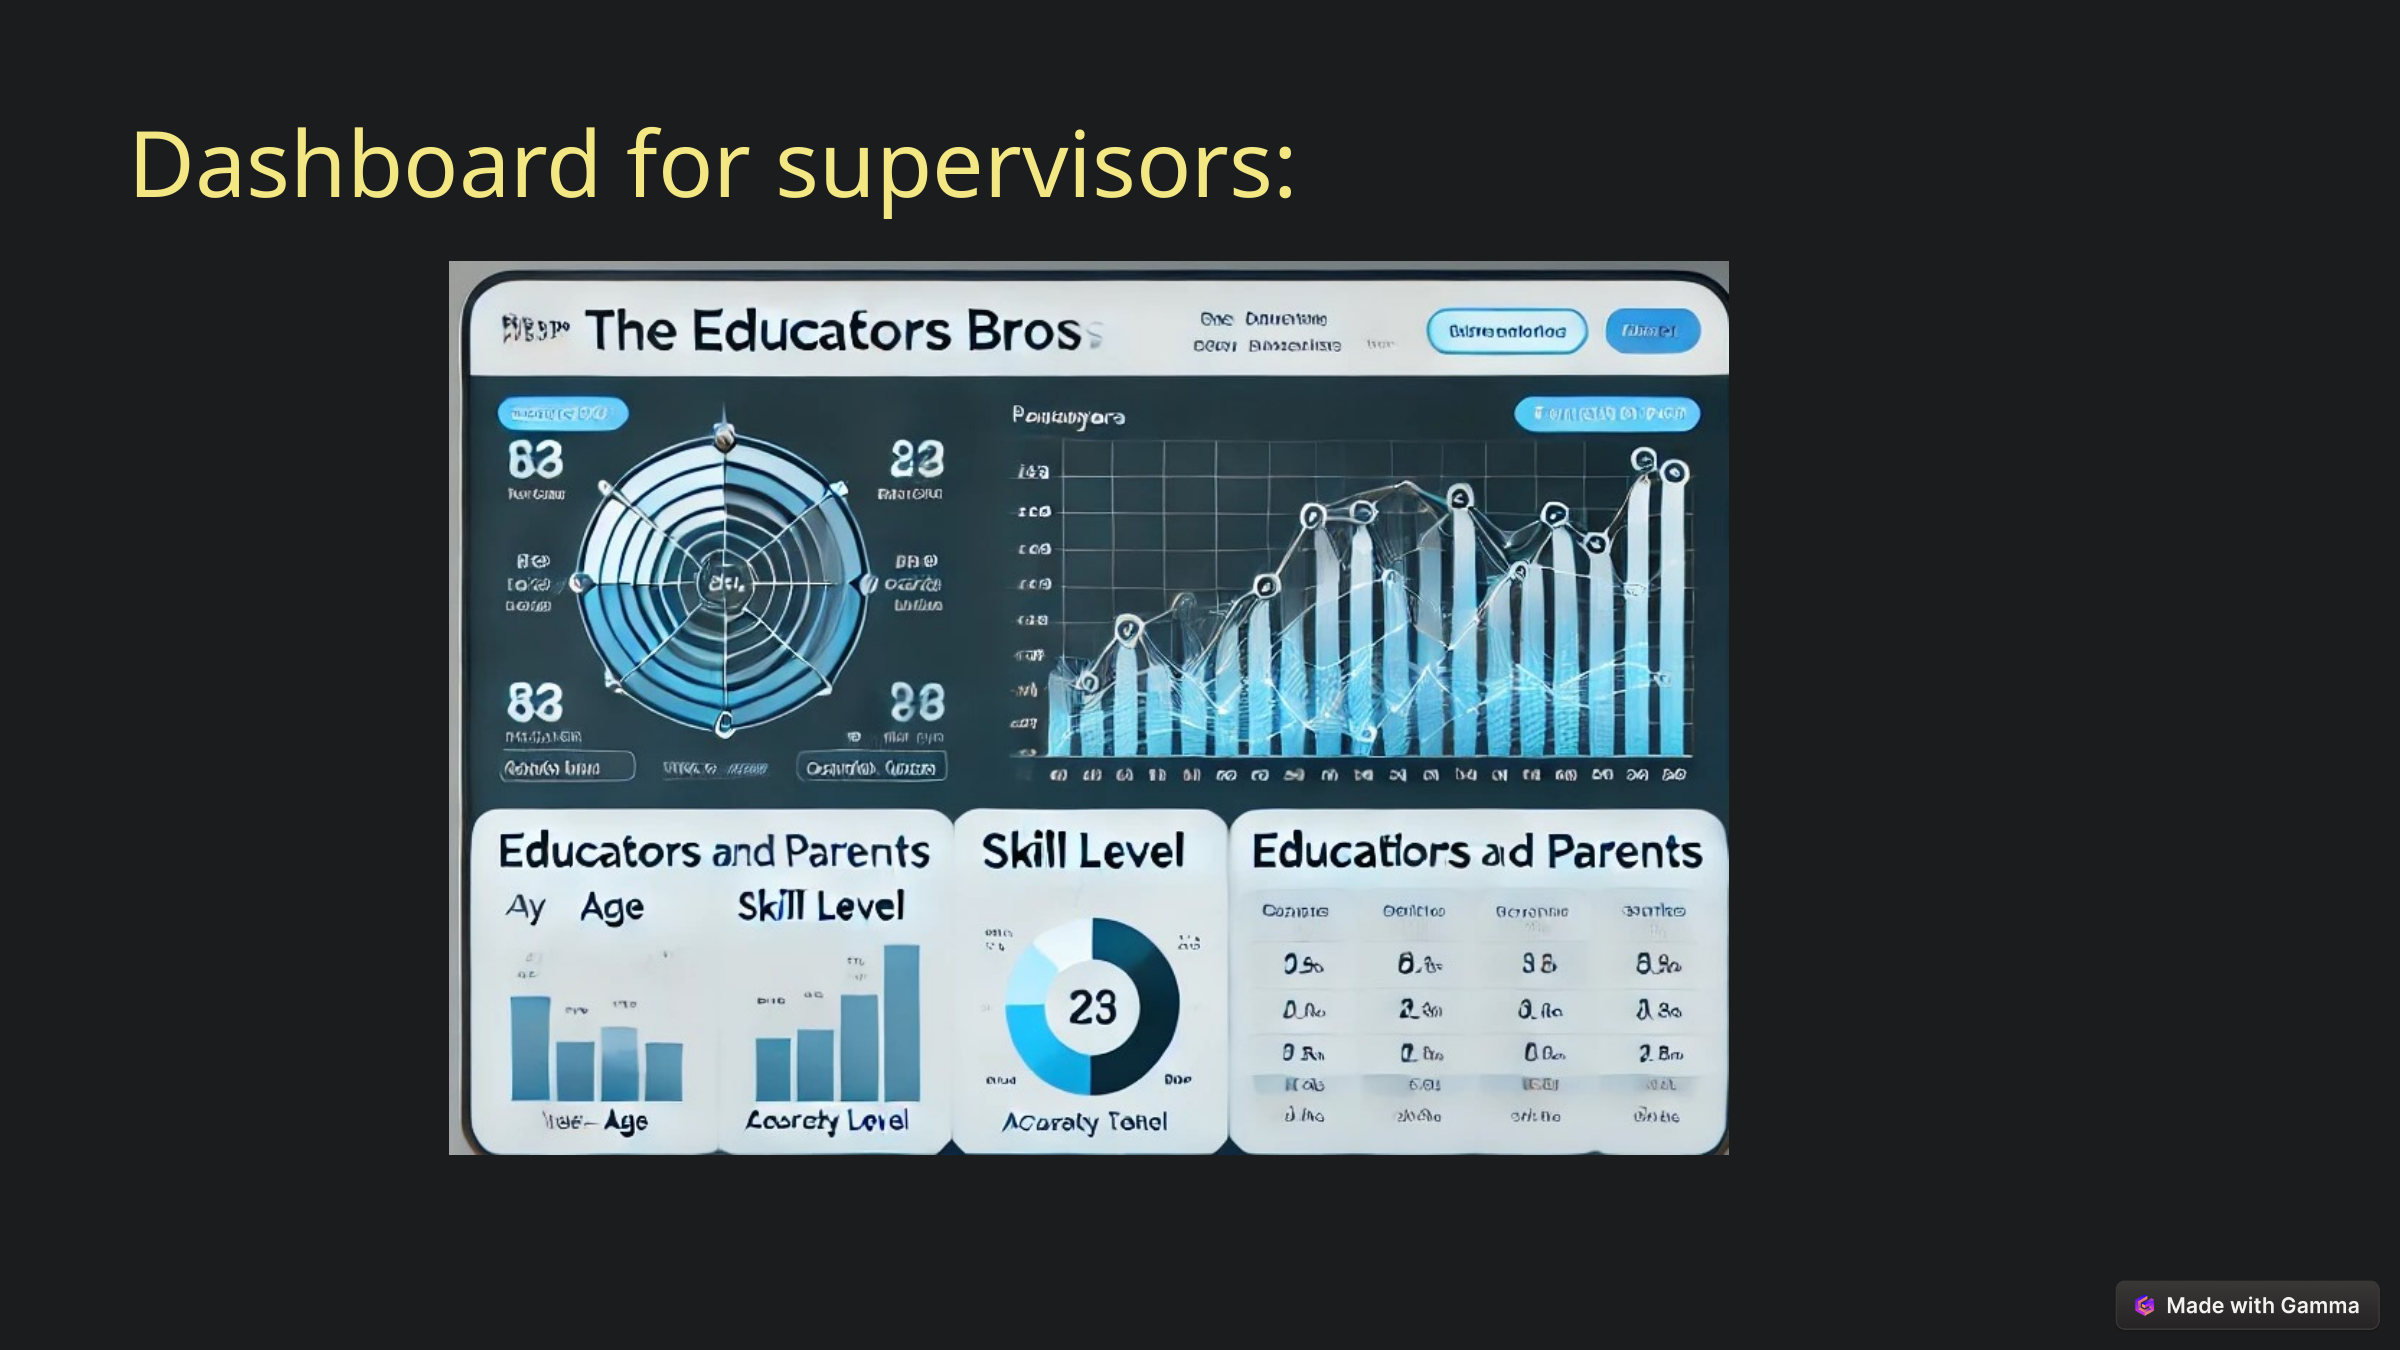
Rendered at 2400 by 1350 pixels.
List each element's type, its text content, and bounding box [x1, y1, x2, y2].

picture [2106, 1271, 2389, 1339]
text_box Dashboard for supervisors: [128, 101, 1687, 216]
picture [449, 261, 1729, 1155]
